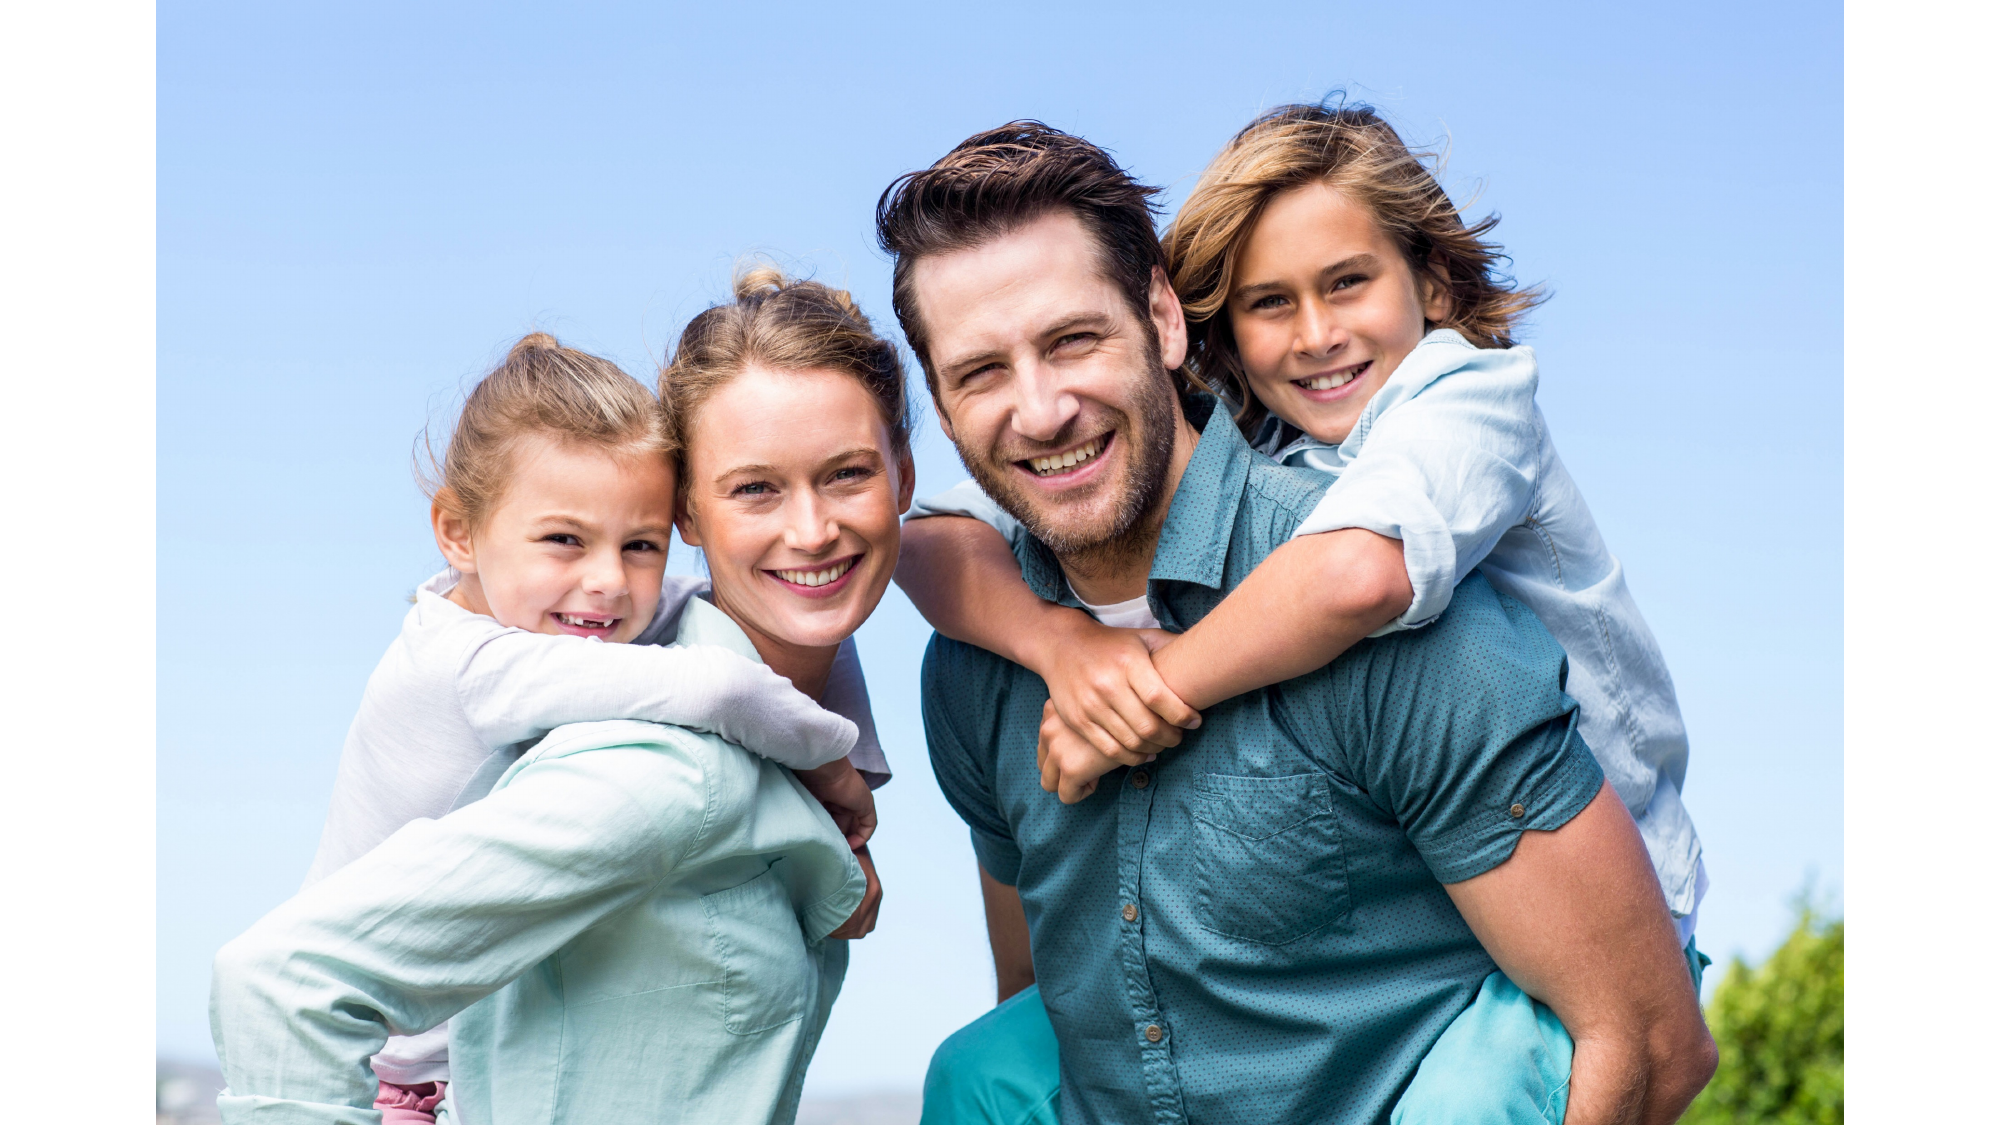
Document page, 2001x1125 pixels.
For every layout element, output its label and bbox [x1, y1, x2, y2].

picture [156, 0, 1844, 1125]
